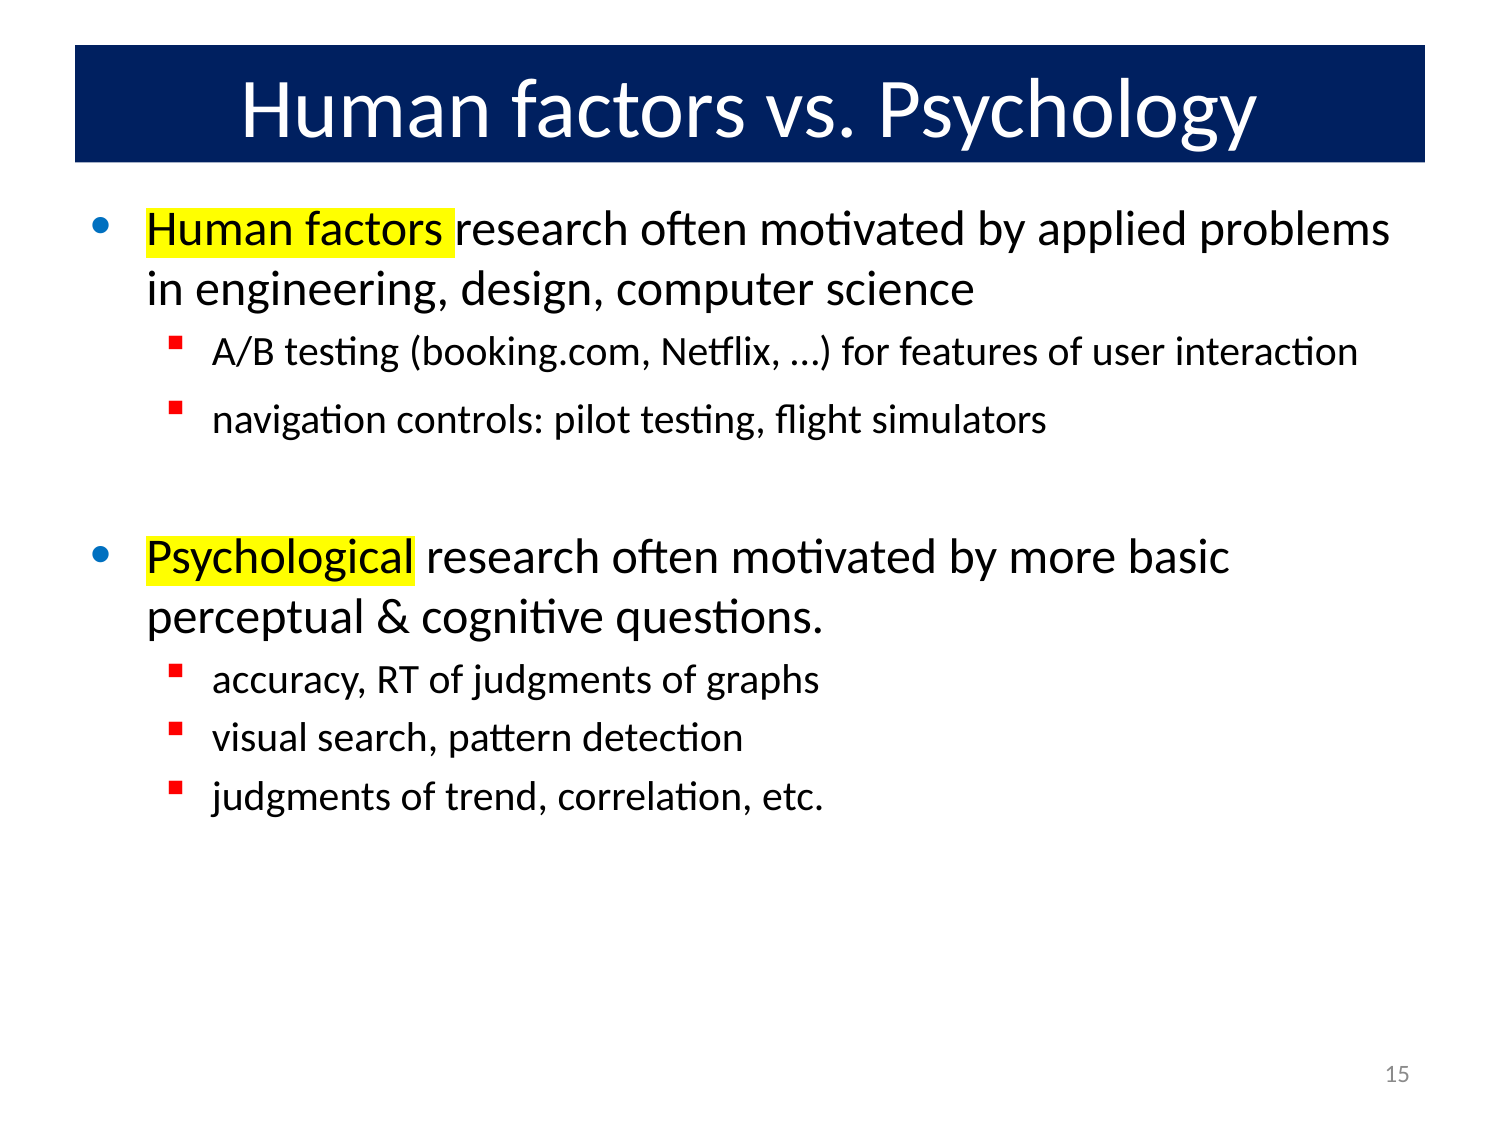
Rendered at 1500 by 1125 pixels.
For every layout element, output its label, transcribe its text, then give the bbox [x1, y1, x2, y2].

slide_number 15 [1074, 1042, 1425, 1103]
title Human factors vs. Psychology [75, 45, 1425, 163]
list Human factors research often motivated by applied problems in engineering, design, computer science A/B testing (booking.com, Netflix, …) for features of user interaction navigation controls: pilot testing, flight simulators Psychological research often motivated by more basic perceptual & cognitive questions. accuracy, RT of judgments of graphs visual search, pattern detection judgments of trend, correlation, etc. [75, 187, 1425, 1025]
